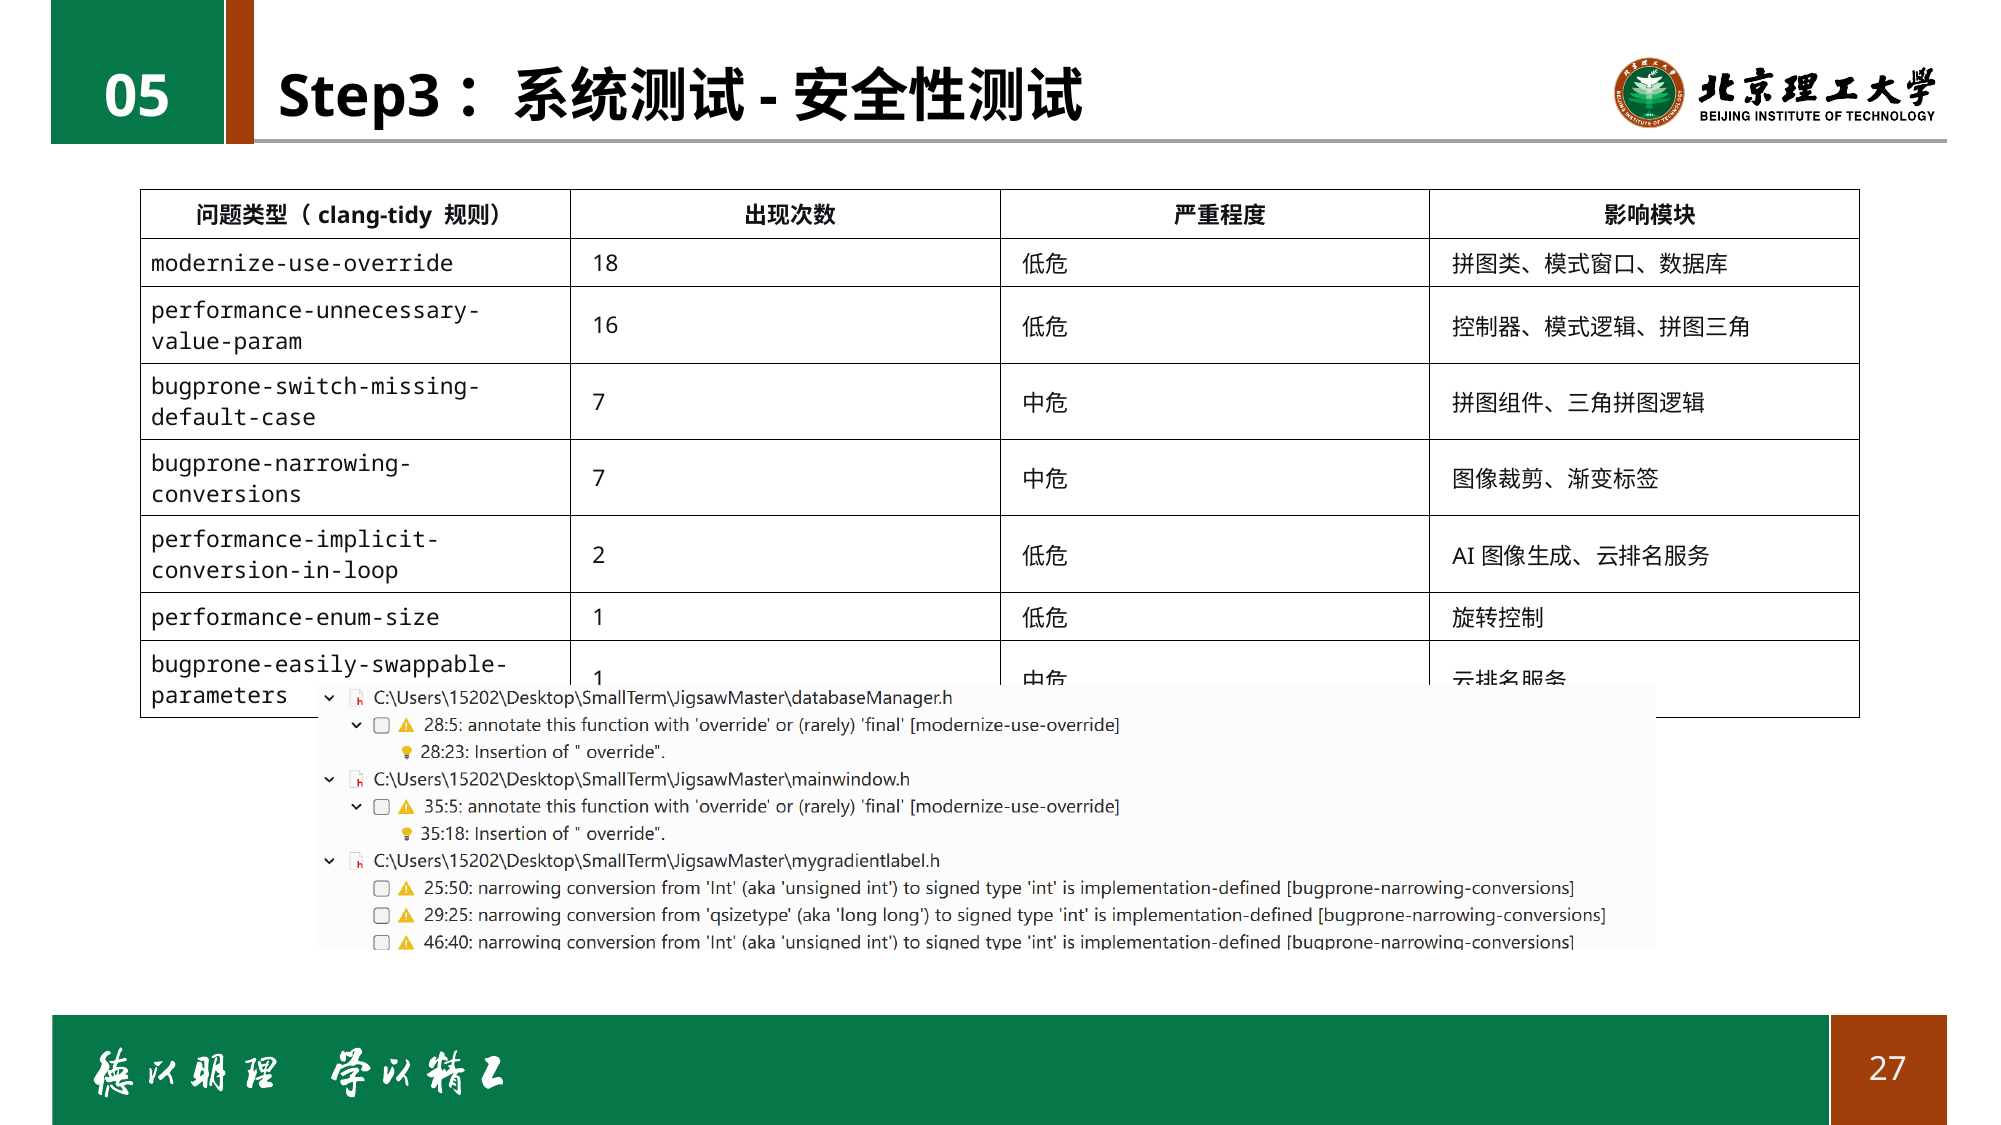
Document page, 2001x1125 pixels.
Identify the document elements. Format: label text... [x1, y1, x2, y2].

table_cell performance-unnecessary-value-param [141, 287, 570, 363]
table_cell 7 [571, 364, 1000, 439]
table_cell 旋转控制 [1430, 593, 1859, 640]
table_cell 低危 [1001, 516, 1429, 592]
table_header 影响模块 [1430, 190, 1859, 238]
table_cell 中危 [1001, 440, 1429, 515]
table_cell 16 [571, 287, 1000, 363]
table_header 出现次数 [571, 190, 1000, 238]
table_cell 2 [571, 516, 1000, 592]
table_cell modernize-use-override [141, 239, 570, 286]
table_cell AI图像生成、云排名服务 [1430, 516, 1859, 592]
table_cell 中危 [1001, 364, 1429, 439]
table_cell performance-enum-size [141, 593, 570, 640]
list 05 [51, 50, 224, 136]
table_cell bugprone-easily-swappable-parameters [141, 641, 570, 717]
picture [318, 685, 1656, 950]
table_cell bugprone-switch-missing-default-case [141, 364, 570, 439]
table_cell 18 [571, 239, 1000, 286]
table_cell 低危 [1001, 287, 1429, 363]
table_header 问题类型（clang-tidy 规则） [141, 190, 570, 238]
table_cell 云排名服务 [1430, 641, 1859, 717]
table_cell 1 [571, 593, 1000, 640]
table_header 严重程度 [1001, 190, 1429, 238]
table_cell 1 [571, 641, 1000, 685]
table_cell 低危 [1001, 593, 1429, 640]
title Step3：系统测试-安全性测试 [263, 50, 1557, 136]
table_cell 中危 [1001, 641, 1429, 685]
table_cell 图像裁剪、渐变标签 [1430, 440, 1859, 515]
table_cell 控制器、模式逻辑、拼图三角 [1430, 287, 1859, 363]
table_cell bugprone-narrowing-conversions [141, 440, 570, 515]
table_cell 低危 [1001, 239, 1429, 286]
table_cell 7 [571, 440, 1000, 515]
table_cell 拼图类、模式窗口、数据库 [1430, 239, 1859, 286]
table_cell performance-implicit-conversion-in-loop [141, 516, 570, 592]
table_cell 拼图组件、三角拼图逻辑 [1430, 364, 1859, 439]
